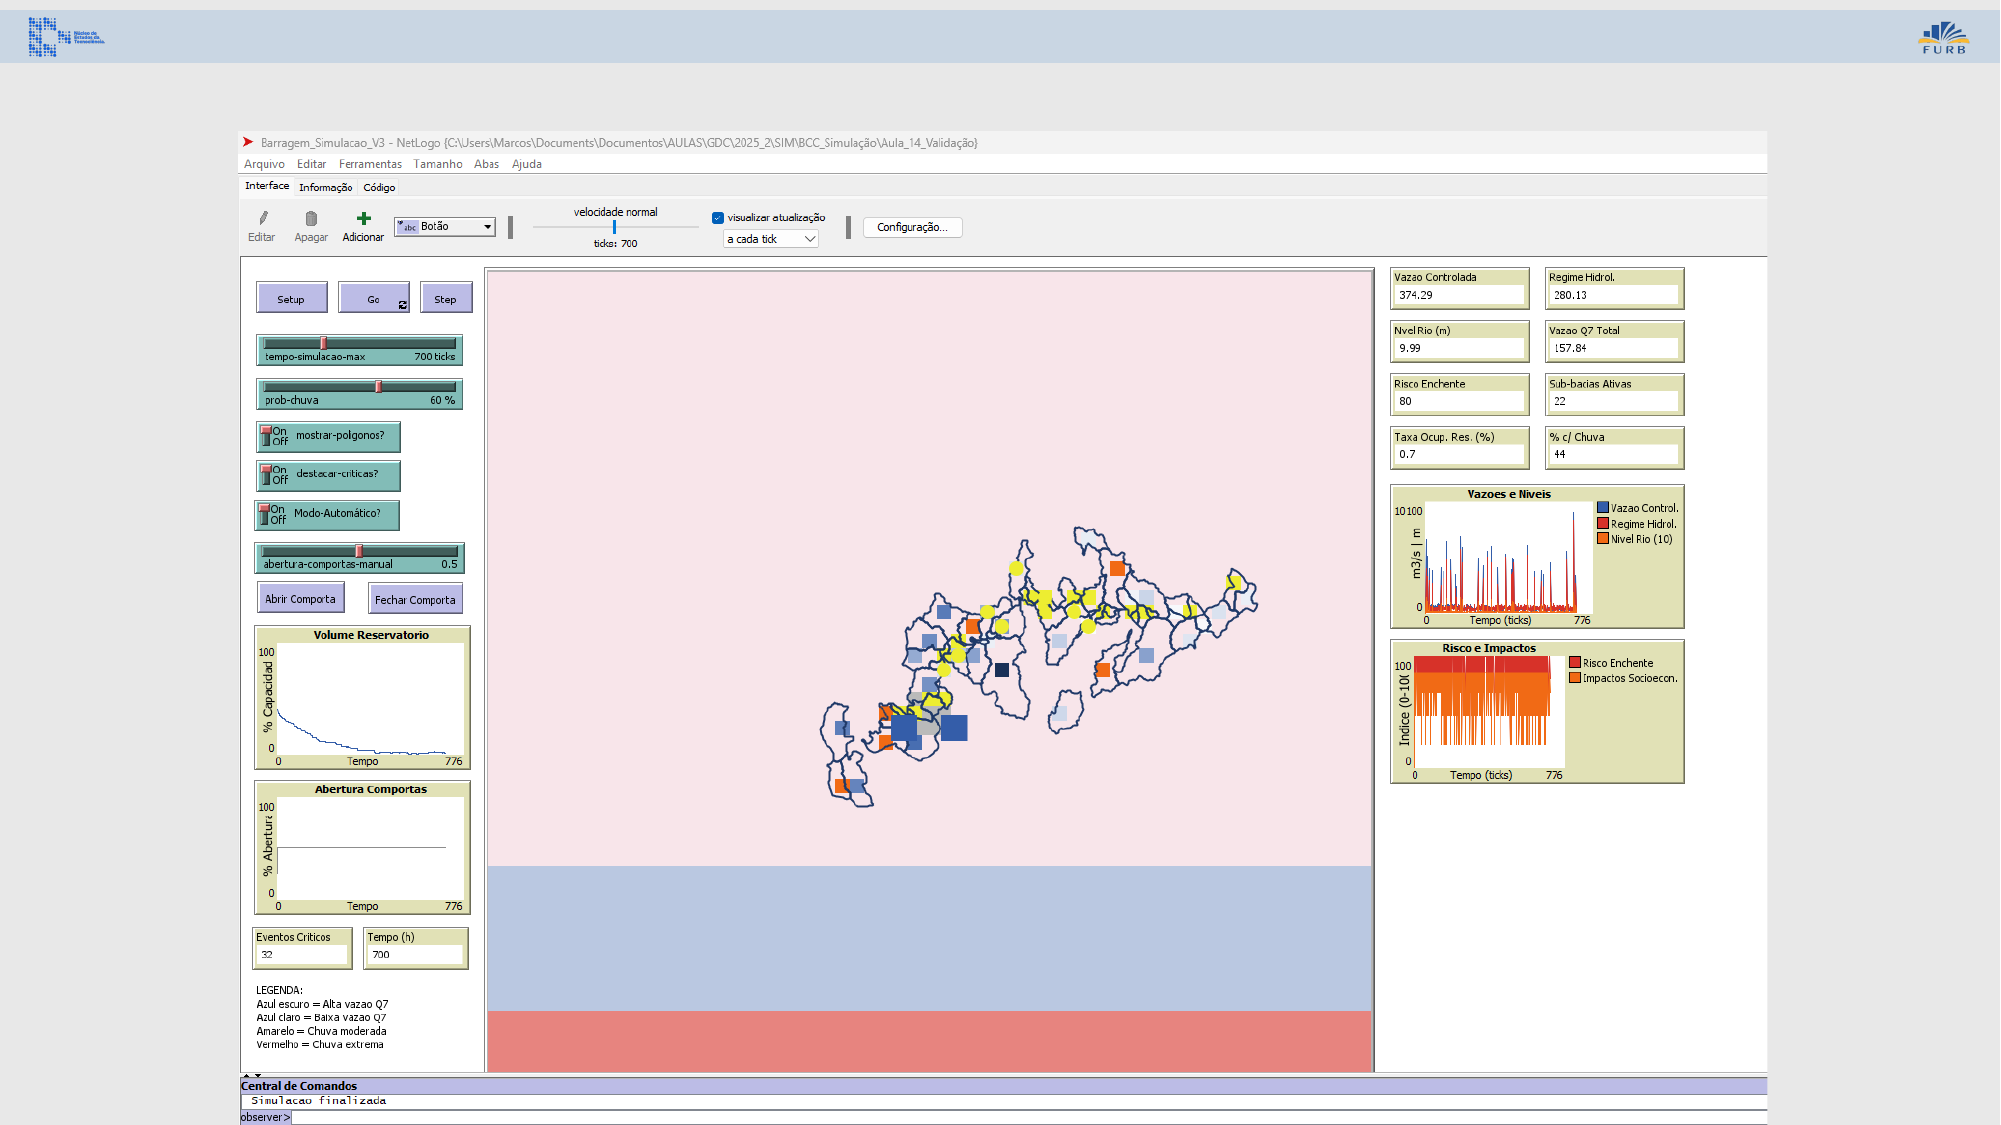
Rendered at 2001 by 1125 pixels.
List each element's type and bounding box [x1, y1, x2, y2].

picture [0, 10, 2000, 63]
picture [232, 128, 1768, 1125]
